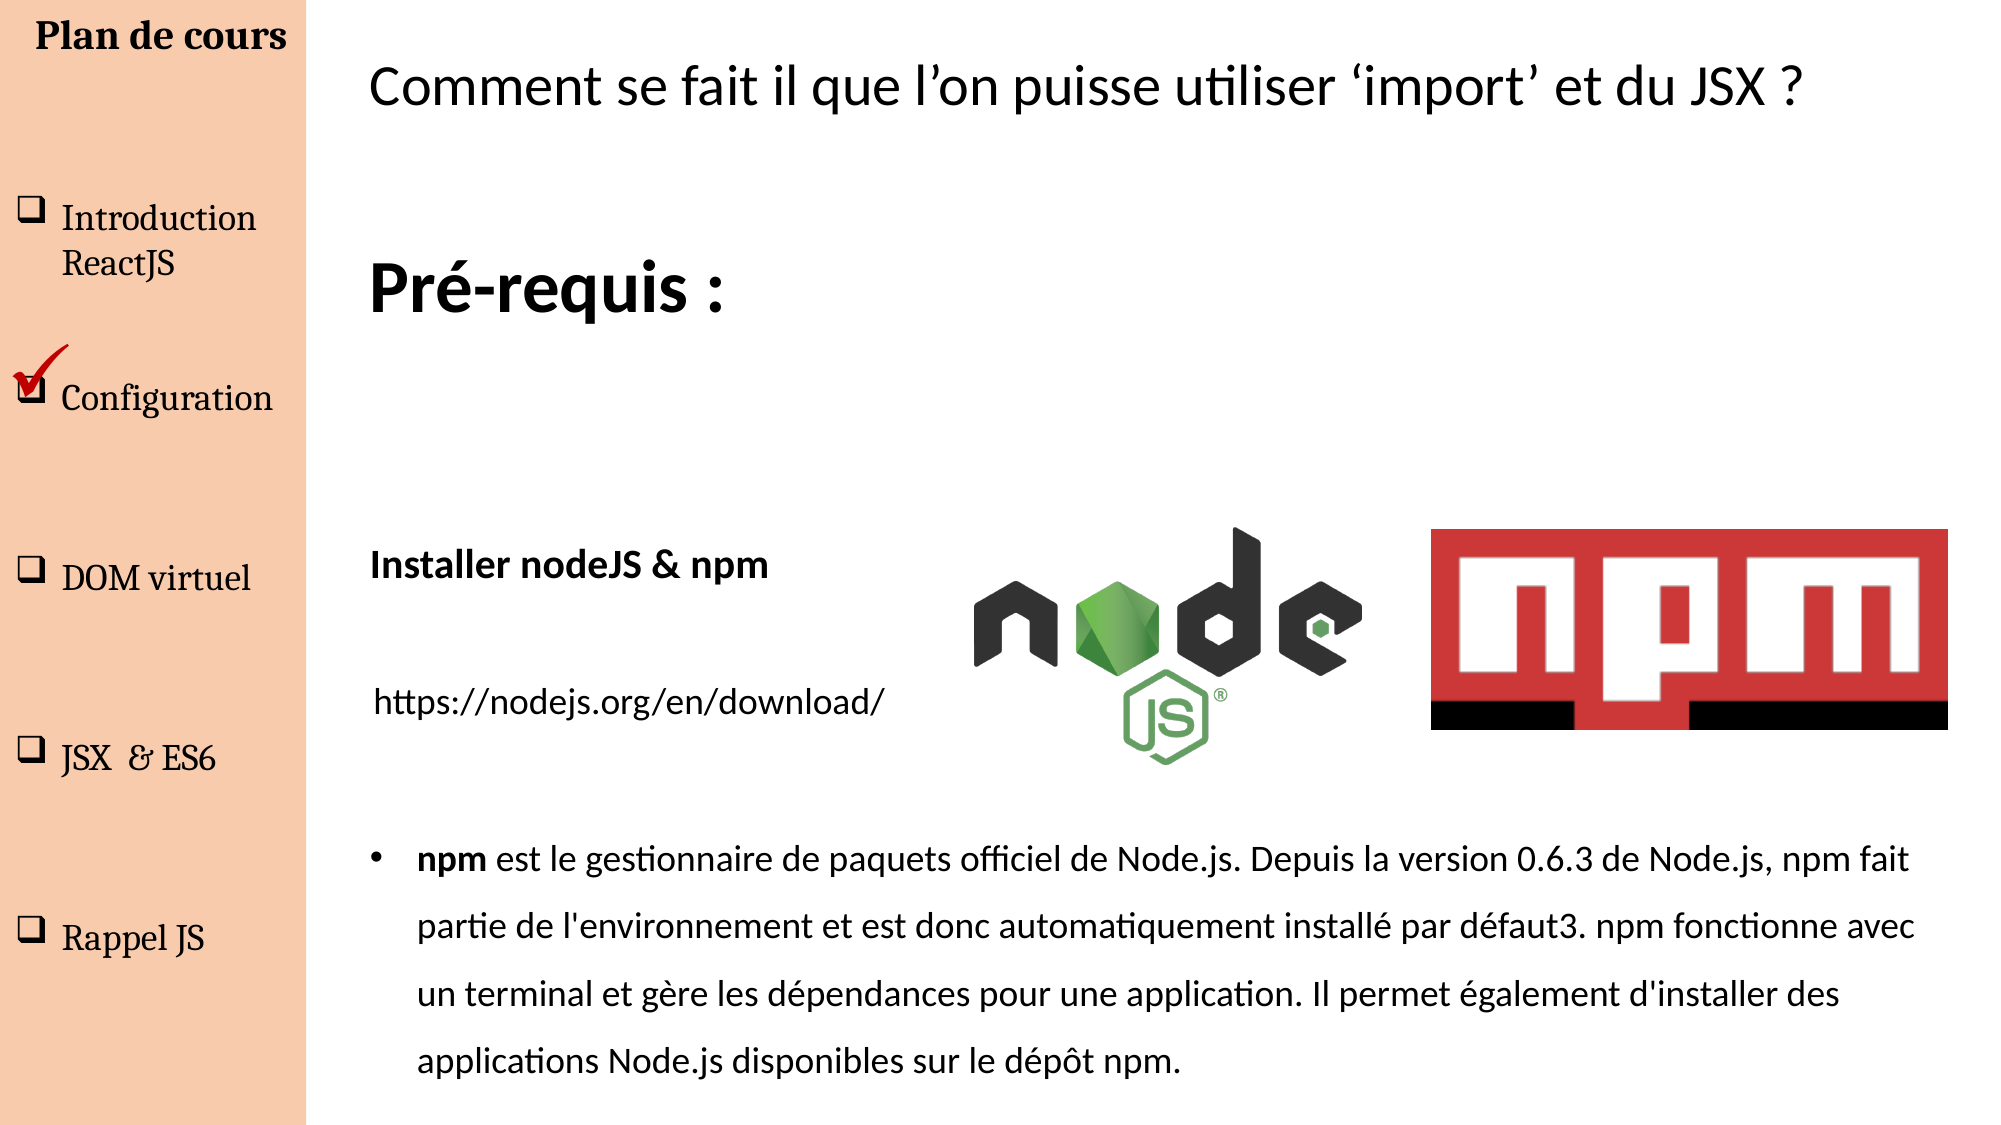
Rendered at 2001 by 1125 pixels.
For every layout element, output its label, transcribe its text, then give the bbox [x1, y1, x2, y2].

picture [877, 491, 1948, 848]
text_box Pré-requis : [355, 229, 1868, 335]
text_box npm est le gestionnaire de paquets officiel de Node.js. Depuis la version 0.6.3 de Node.js, npm fait partie de l'environnement et est donc automatiquement installé par défaut3. npm fonctionne avec un terminal et gère les dépendances pour une application. Il permet également d'installer des applications Node.js disponibles sur le dépôt npm. [355, 804, 1974, 1089]
text_box [0, 330, 201, 446]
text_box Installer nodeJS & npm [355, 529, 877, 595]
text_box Comment se fait il que l’on puisse utiliser ‘import’ et du JSX ? [355, 40, 1868, 125]
text_box https://nodejs.org/en/download/ [358, 669, 877, 730]
